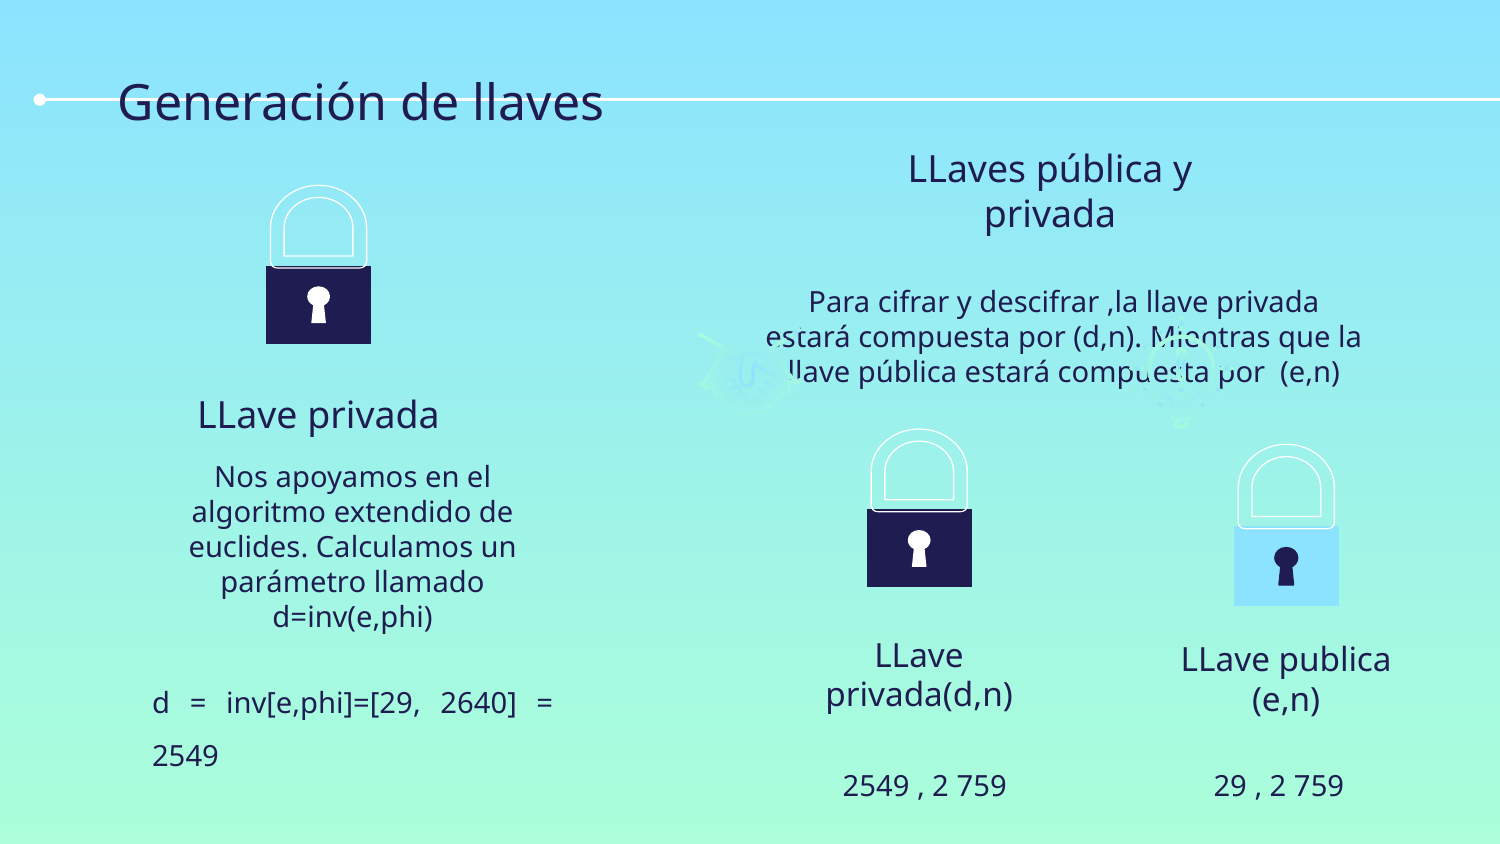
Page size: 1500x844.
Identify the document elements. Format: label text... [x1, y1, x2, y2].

list Para cifrar y descifrar ,la llave privada estará compuesta por (d,n). Mientras que la llave pública estará compuesta por (e,n) [750, 268, 1379, 457]
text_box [1128, 315, 1235, 429]
text_box [907, 530, 931, 567]
title LLaves pública y privada [868, 161, 1232, 251]
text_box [698, 328, 802, 417]
list Nos apoyamos en el algoritmo extendido de euclides. Calculamos un parámetro llamado d=inv(e,phi) d = inv[e,phi]=[29, 2640] = 2549 [137, 443, 569, 633]
text_box [269, 184, 368, 269]
text_box [866, 509, 972, 588]
text_box 2549 , 2 759 [827, 734, 1090, 817]
text_box [870, 428, 968, 513]
text_box [1274, 547, 1298, 586]
title Generación de llaves [102, 55, 1101, 144]
title LLave privada(d,n) [772, 640, 1067, 729]
text_box [1233, 526, 1339, 607]
title LLave privada [137, 362, 501, 452]
text_box [266, 265, 371, 344]
text_box [307, 286, 331, 324]
text_box [1237, 443, 1336, 530]
text_box LLave publica (e,n) [1148, 623, 1424, 734]
text_box 29 , 2 759 [1124, 734, 1448, 817]
